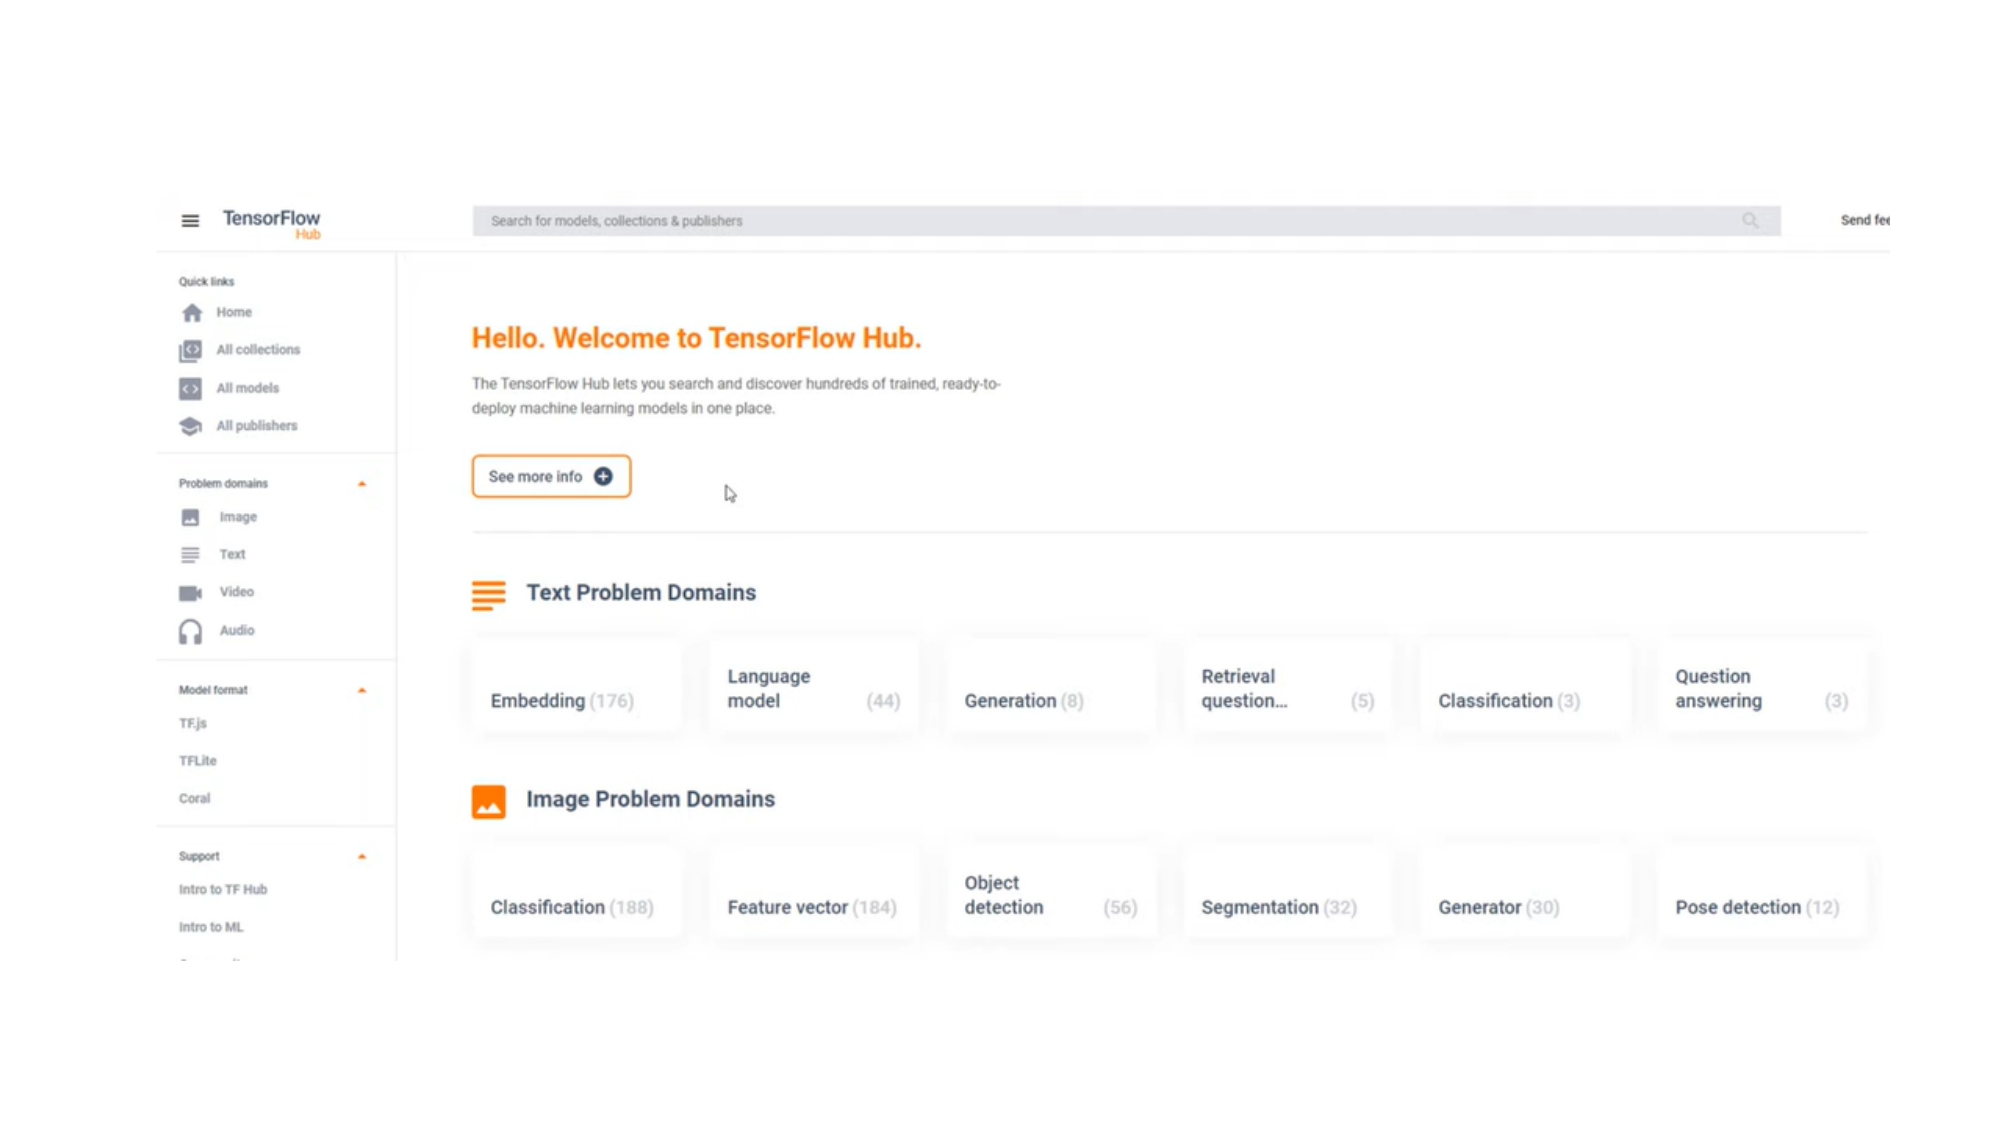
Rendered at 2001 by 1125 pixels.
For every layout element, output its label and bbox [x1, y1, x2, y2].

picture [110, 163, 1890, 961]
